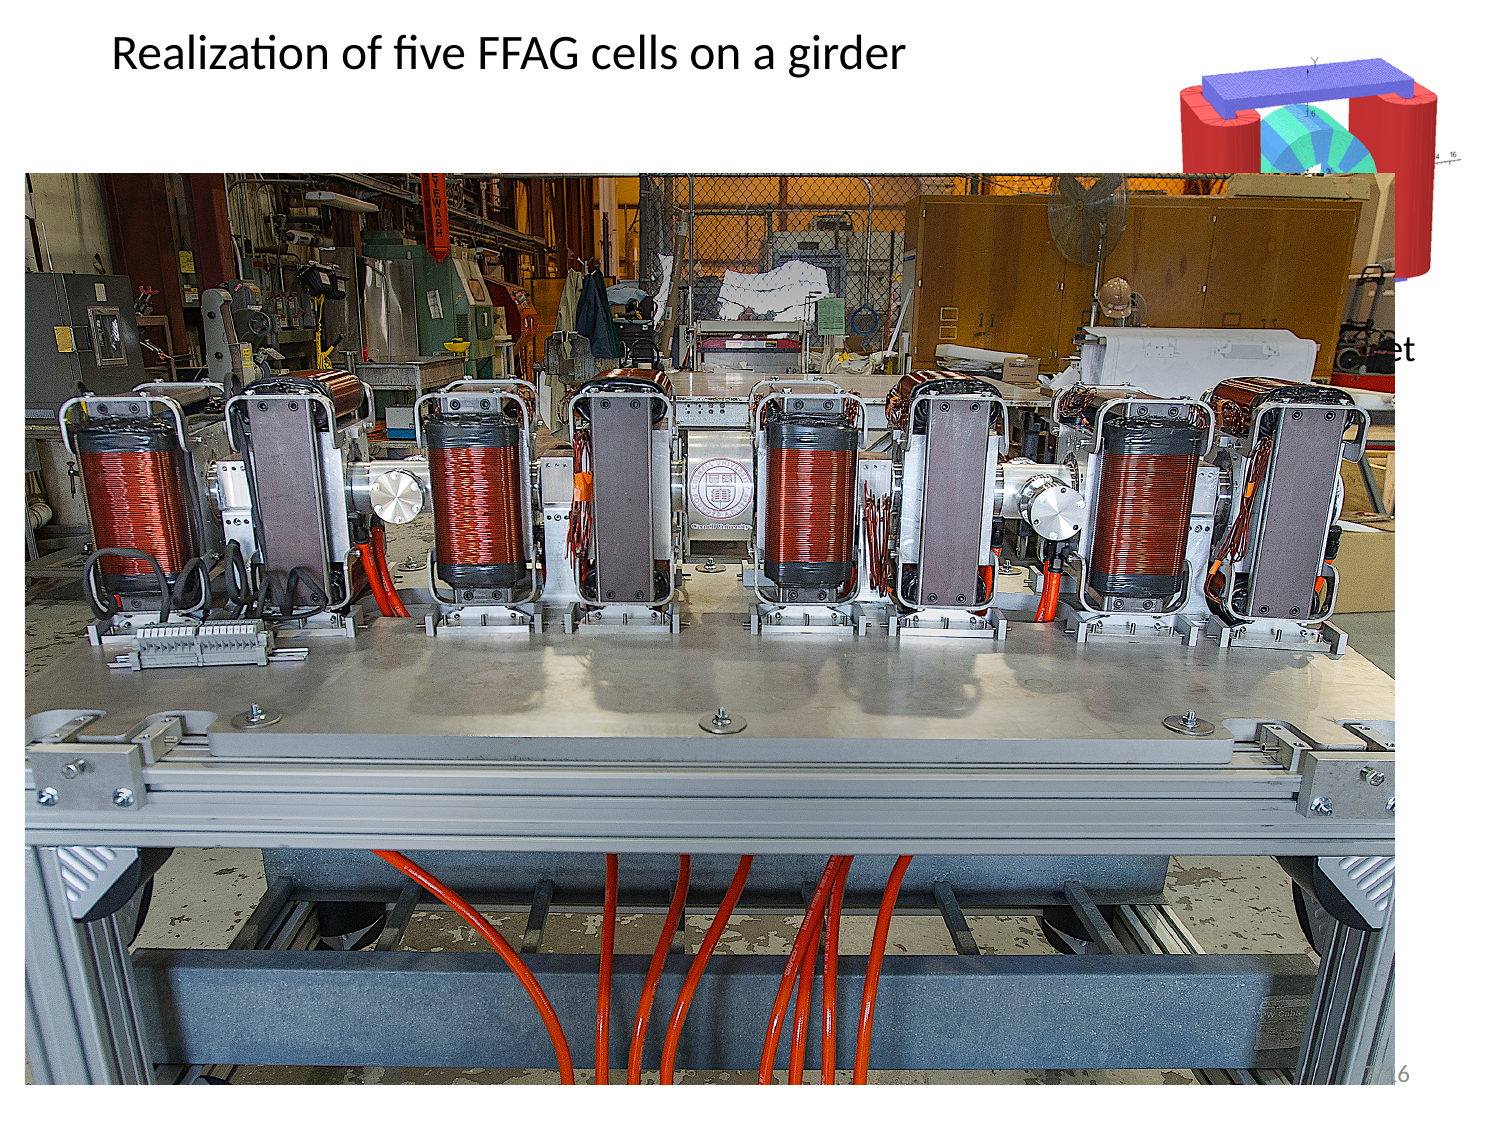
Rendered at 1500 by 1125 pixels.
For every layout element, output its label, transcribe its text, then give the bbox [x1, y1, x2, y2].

slide_number 7/16 [1074, 1078, 1425, 1103]
picture [24, 173, 1396, 1085]
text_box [39, 49, 1461, 1071]
text_box Realization of five FFAG cells on a girder [84, 12, 935, 48]
